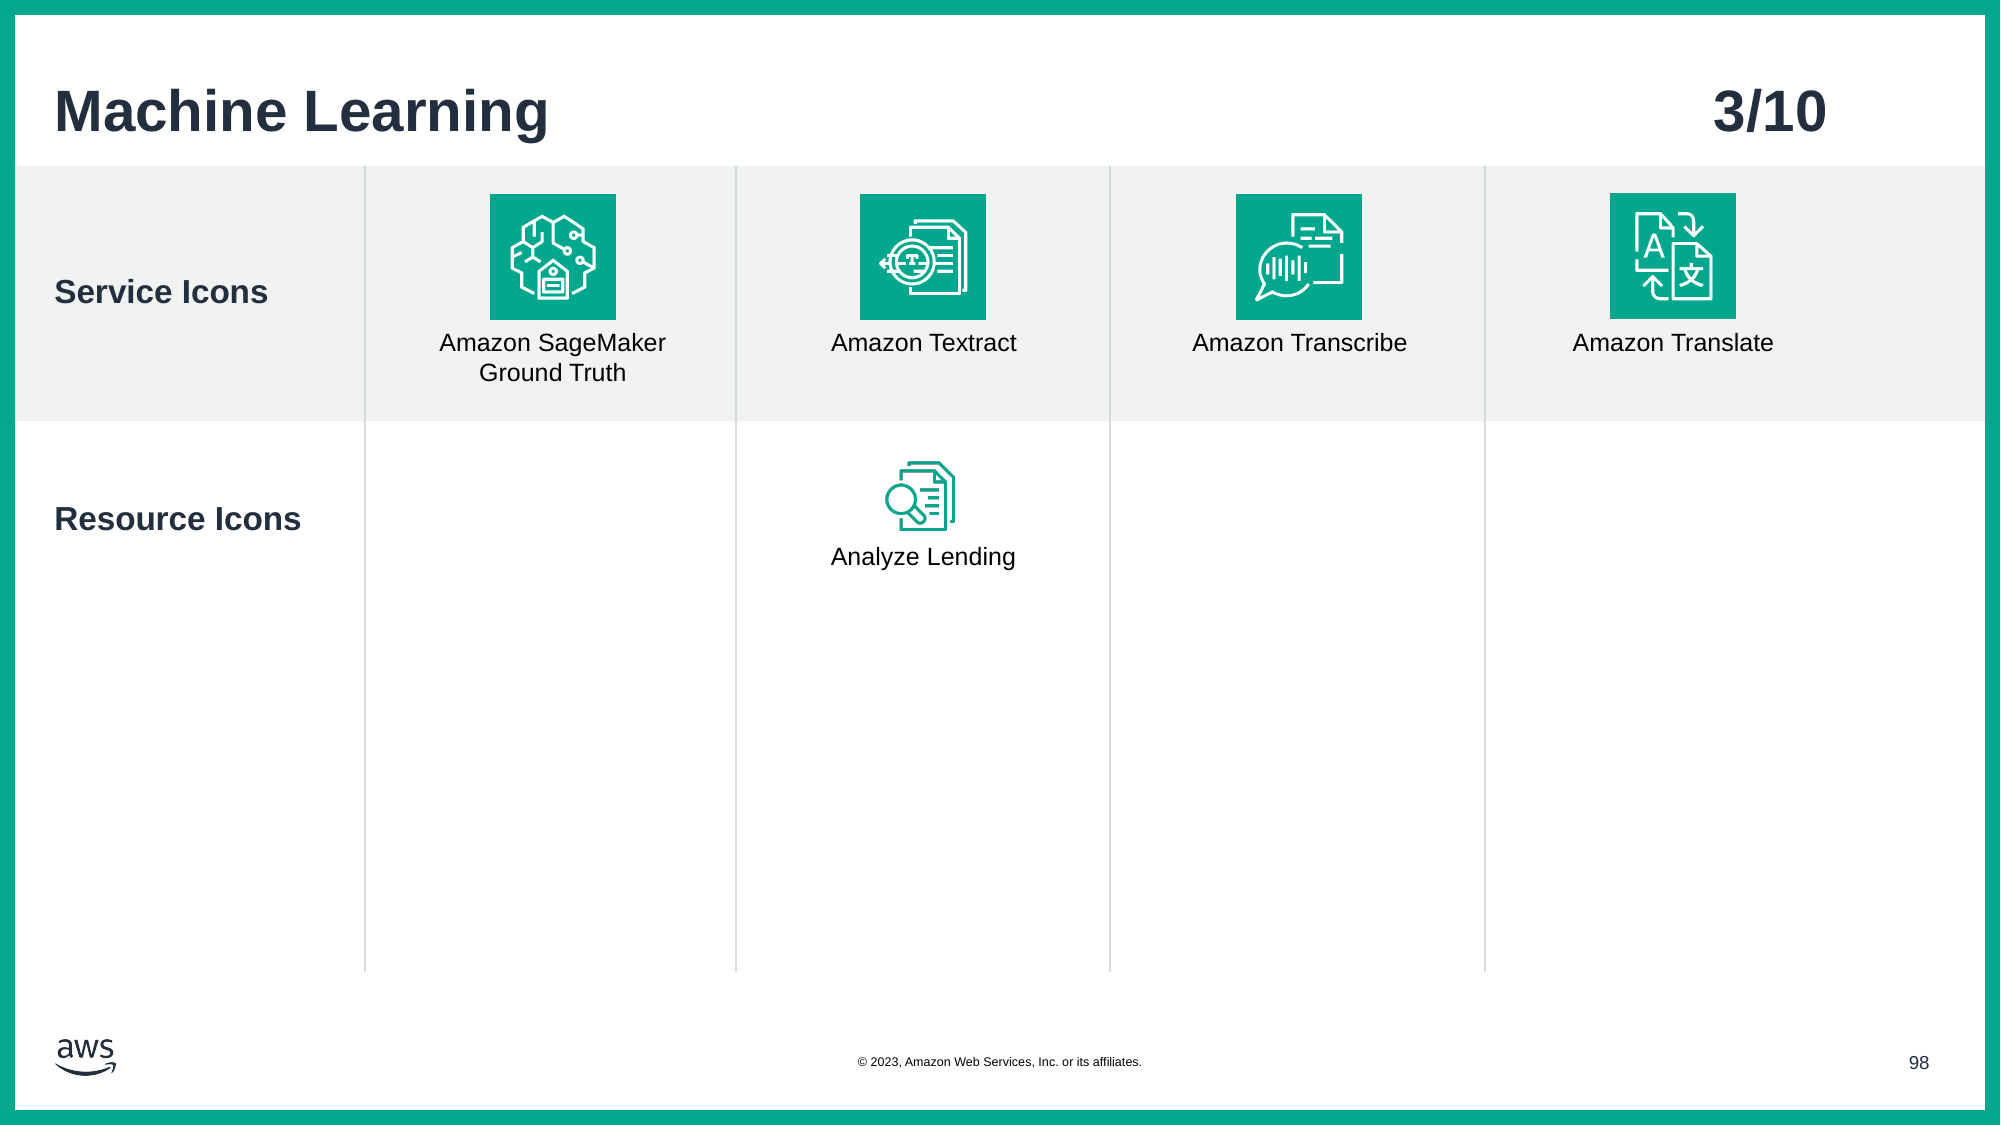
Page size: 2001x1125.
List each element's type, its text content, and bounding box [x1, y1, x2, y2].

picture [882, 458, 958, 534]
title Machine Learning 3/10 [39, 59, 1945, 166]
picture [490, 194, 616, 320]
picture [860, 194, 986, 320]
text_box Amazon SageMaker Ground Truth [369, 319, 735, 394]
slide_number 98 [1494, 1031, 1945, 1092]
footer © 2023, Amazon Web Services, Inc. or its affiliates. [662, 1031, 1338, 1092]
picture [1236, 194, 1362, 320]
picture [1610, 193, 1736, 319]
picture [55, 1039, 116, 1076]
text_box Amazon Textract [736, 319, 1109, 364]
text_box Amazon Transcribe [1113, 319, 1484, 364]
text_box Amazon Translate [1493, 319, 1855, 364]
text_box Analyze Lending [785, 533, 1063, 578]
